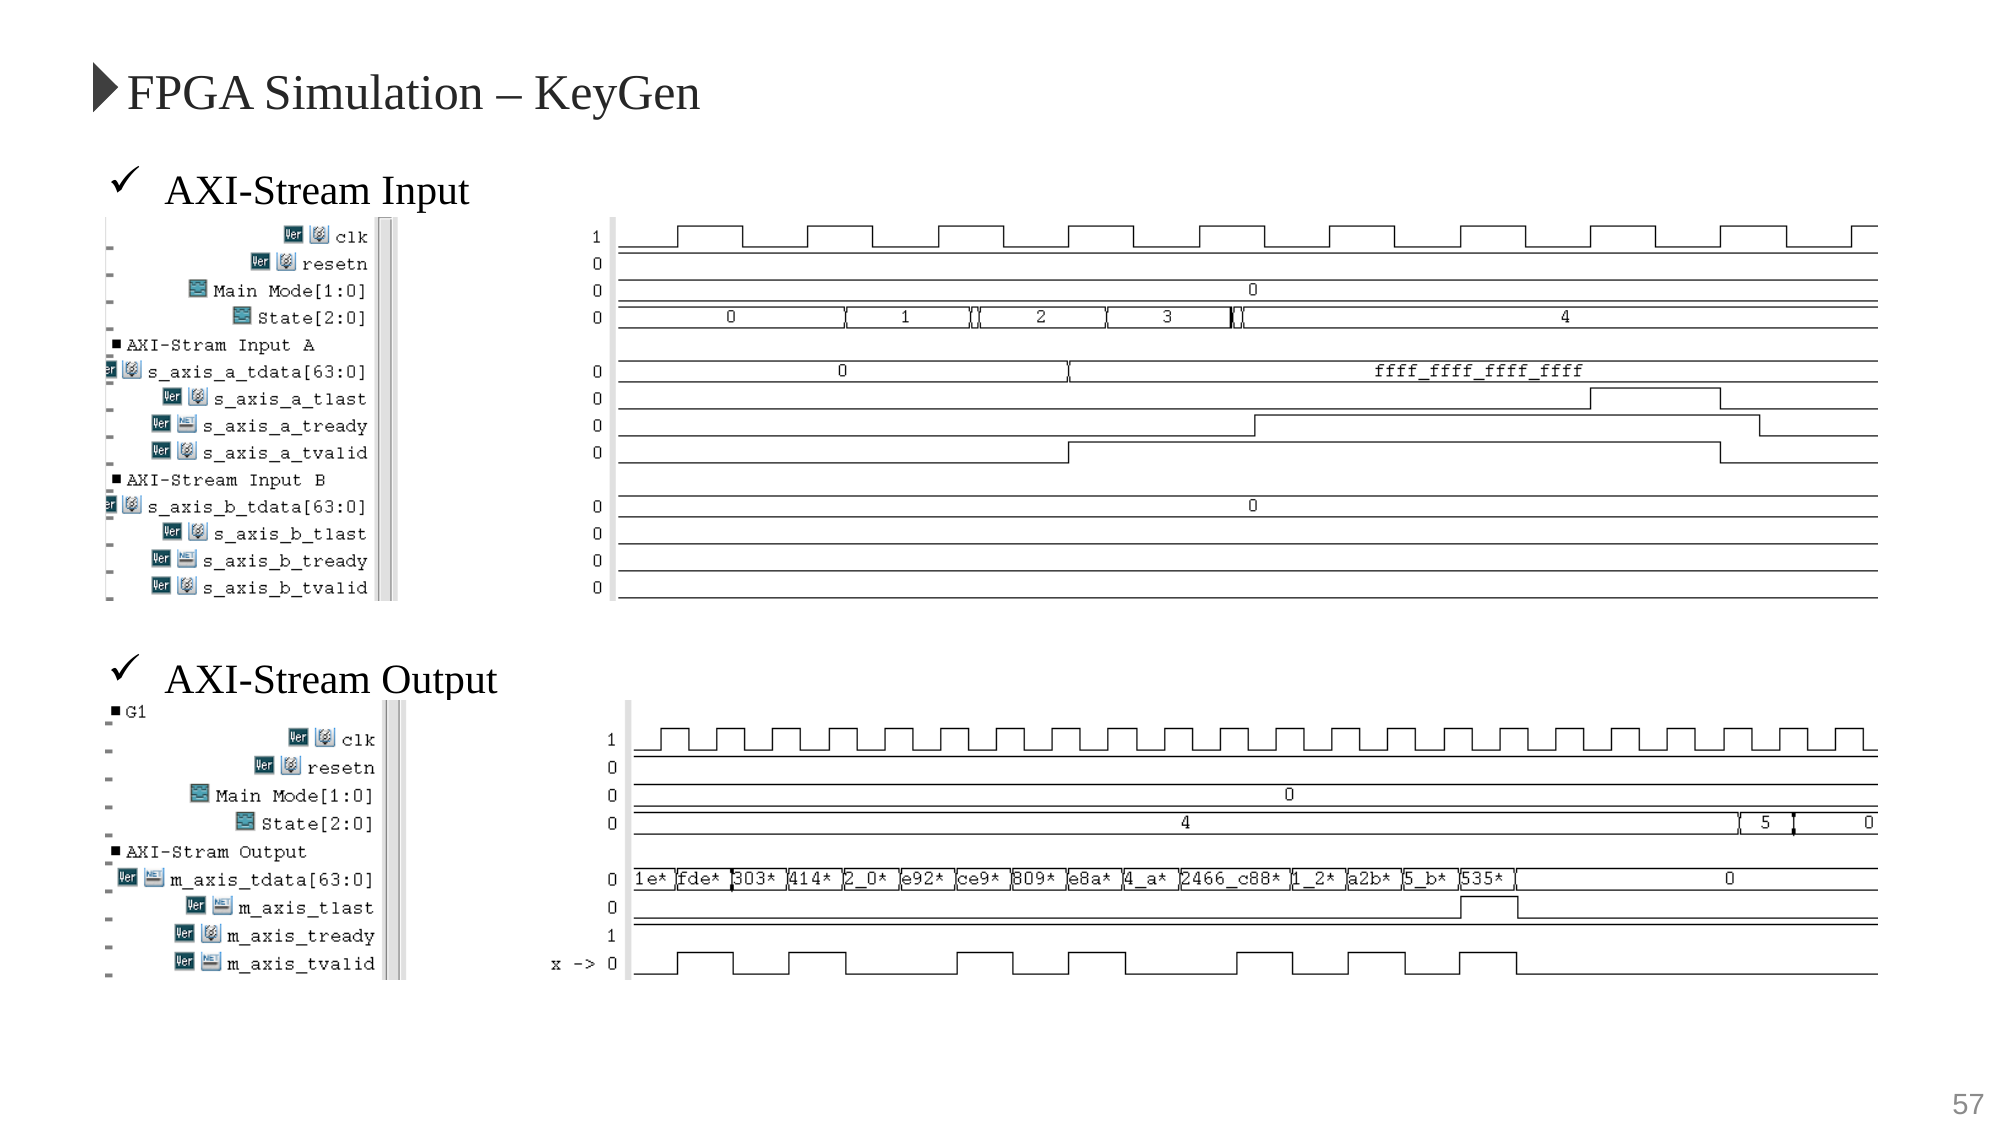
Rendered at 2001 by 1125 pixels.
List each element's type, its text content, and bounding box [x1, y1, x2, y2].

picture [105, 217, 1878, 601]
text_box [93, 52, 719, 129]
text_box AXI-Stream Output [93, 619, 1117, 709]
text_box AXI-Stream Input [93, 130, 1117, 221]
picture [105, 700, 1878, 980]
slide_number 57 [1550, 1072, 2000, 1125]
